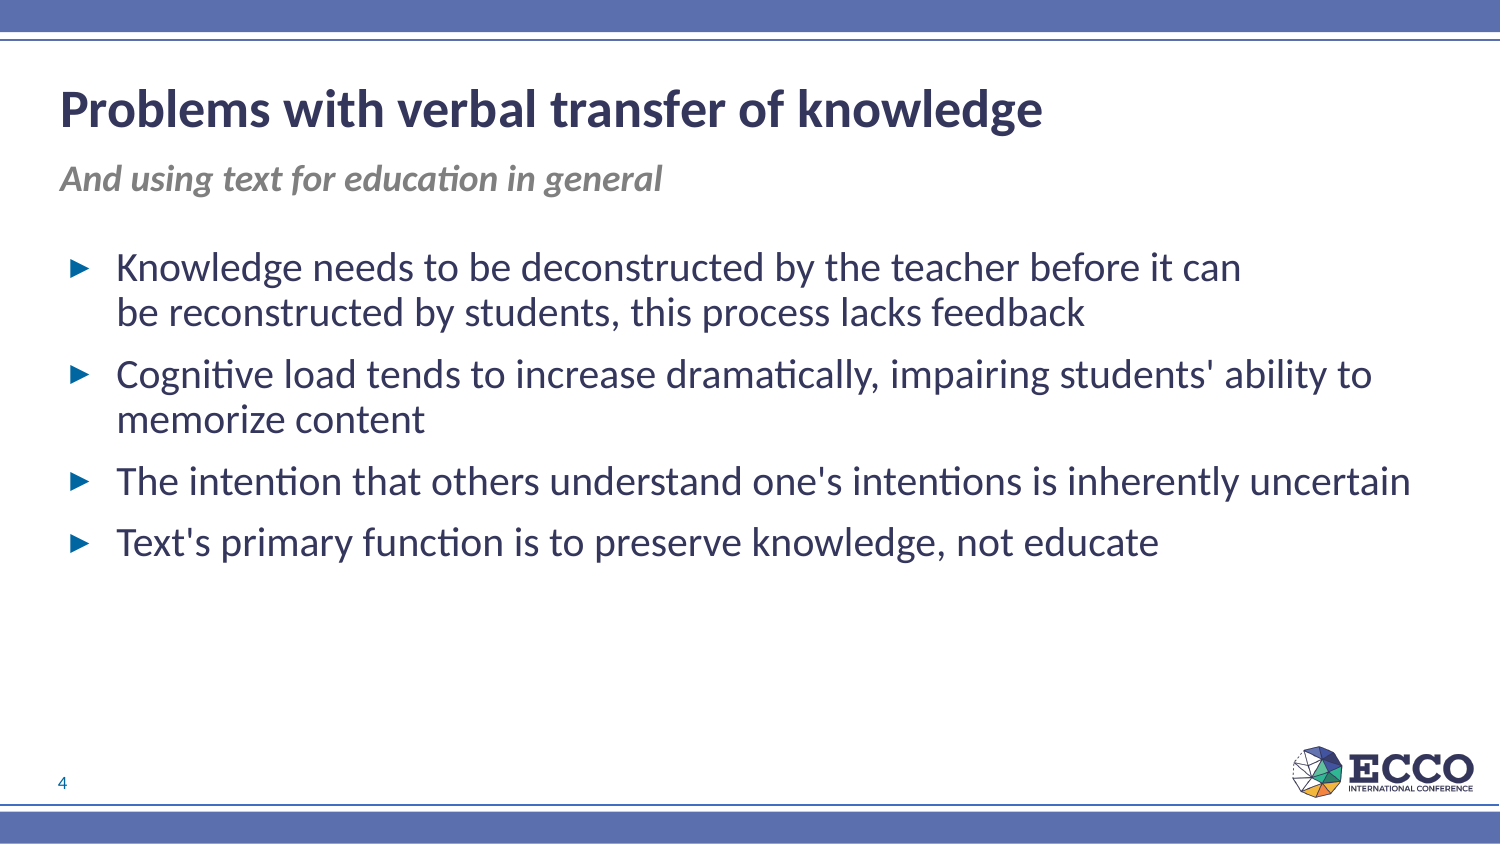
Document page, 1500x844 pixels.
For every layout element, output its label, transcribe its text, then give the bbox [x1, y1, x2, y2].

picture [1289, 745, 1479, 799]
subtitle And using text for education in general [48, 147, 1449, 200]
title Problems with verbal transfer of knowledge [48, 69, 1449, 134]
list Knowledge needs to be deconstructed by the teacher before it can be reconstructed by students, this process lacks feedback Cognitive load tends to increase dramatically, impairing students' ability to memorize content The intention that others understand one's intentions is inherently uncertain Text's primary function is to preserve knowledge, not educate [48, 234, 1449, 694]
